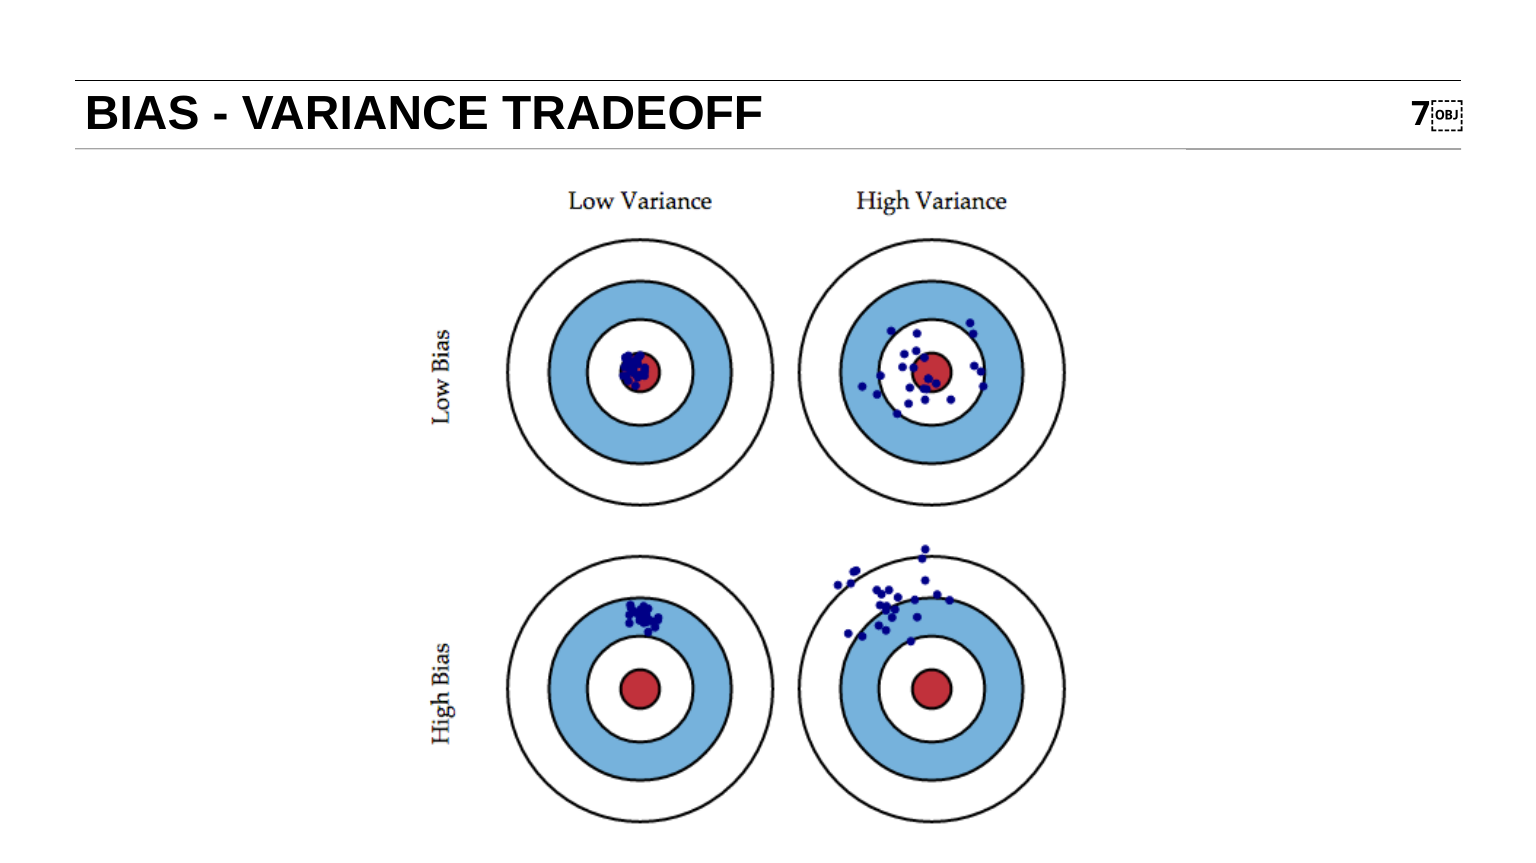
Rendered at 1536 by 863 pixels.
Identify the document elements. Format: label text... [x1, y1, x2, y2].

title BIAS - VARIANCE TRADEOFF [76, 82, 1369, 251]
picture [394, 180, 1142, 863]
text_box ￼ [1410, 86, 1464, 143]
